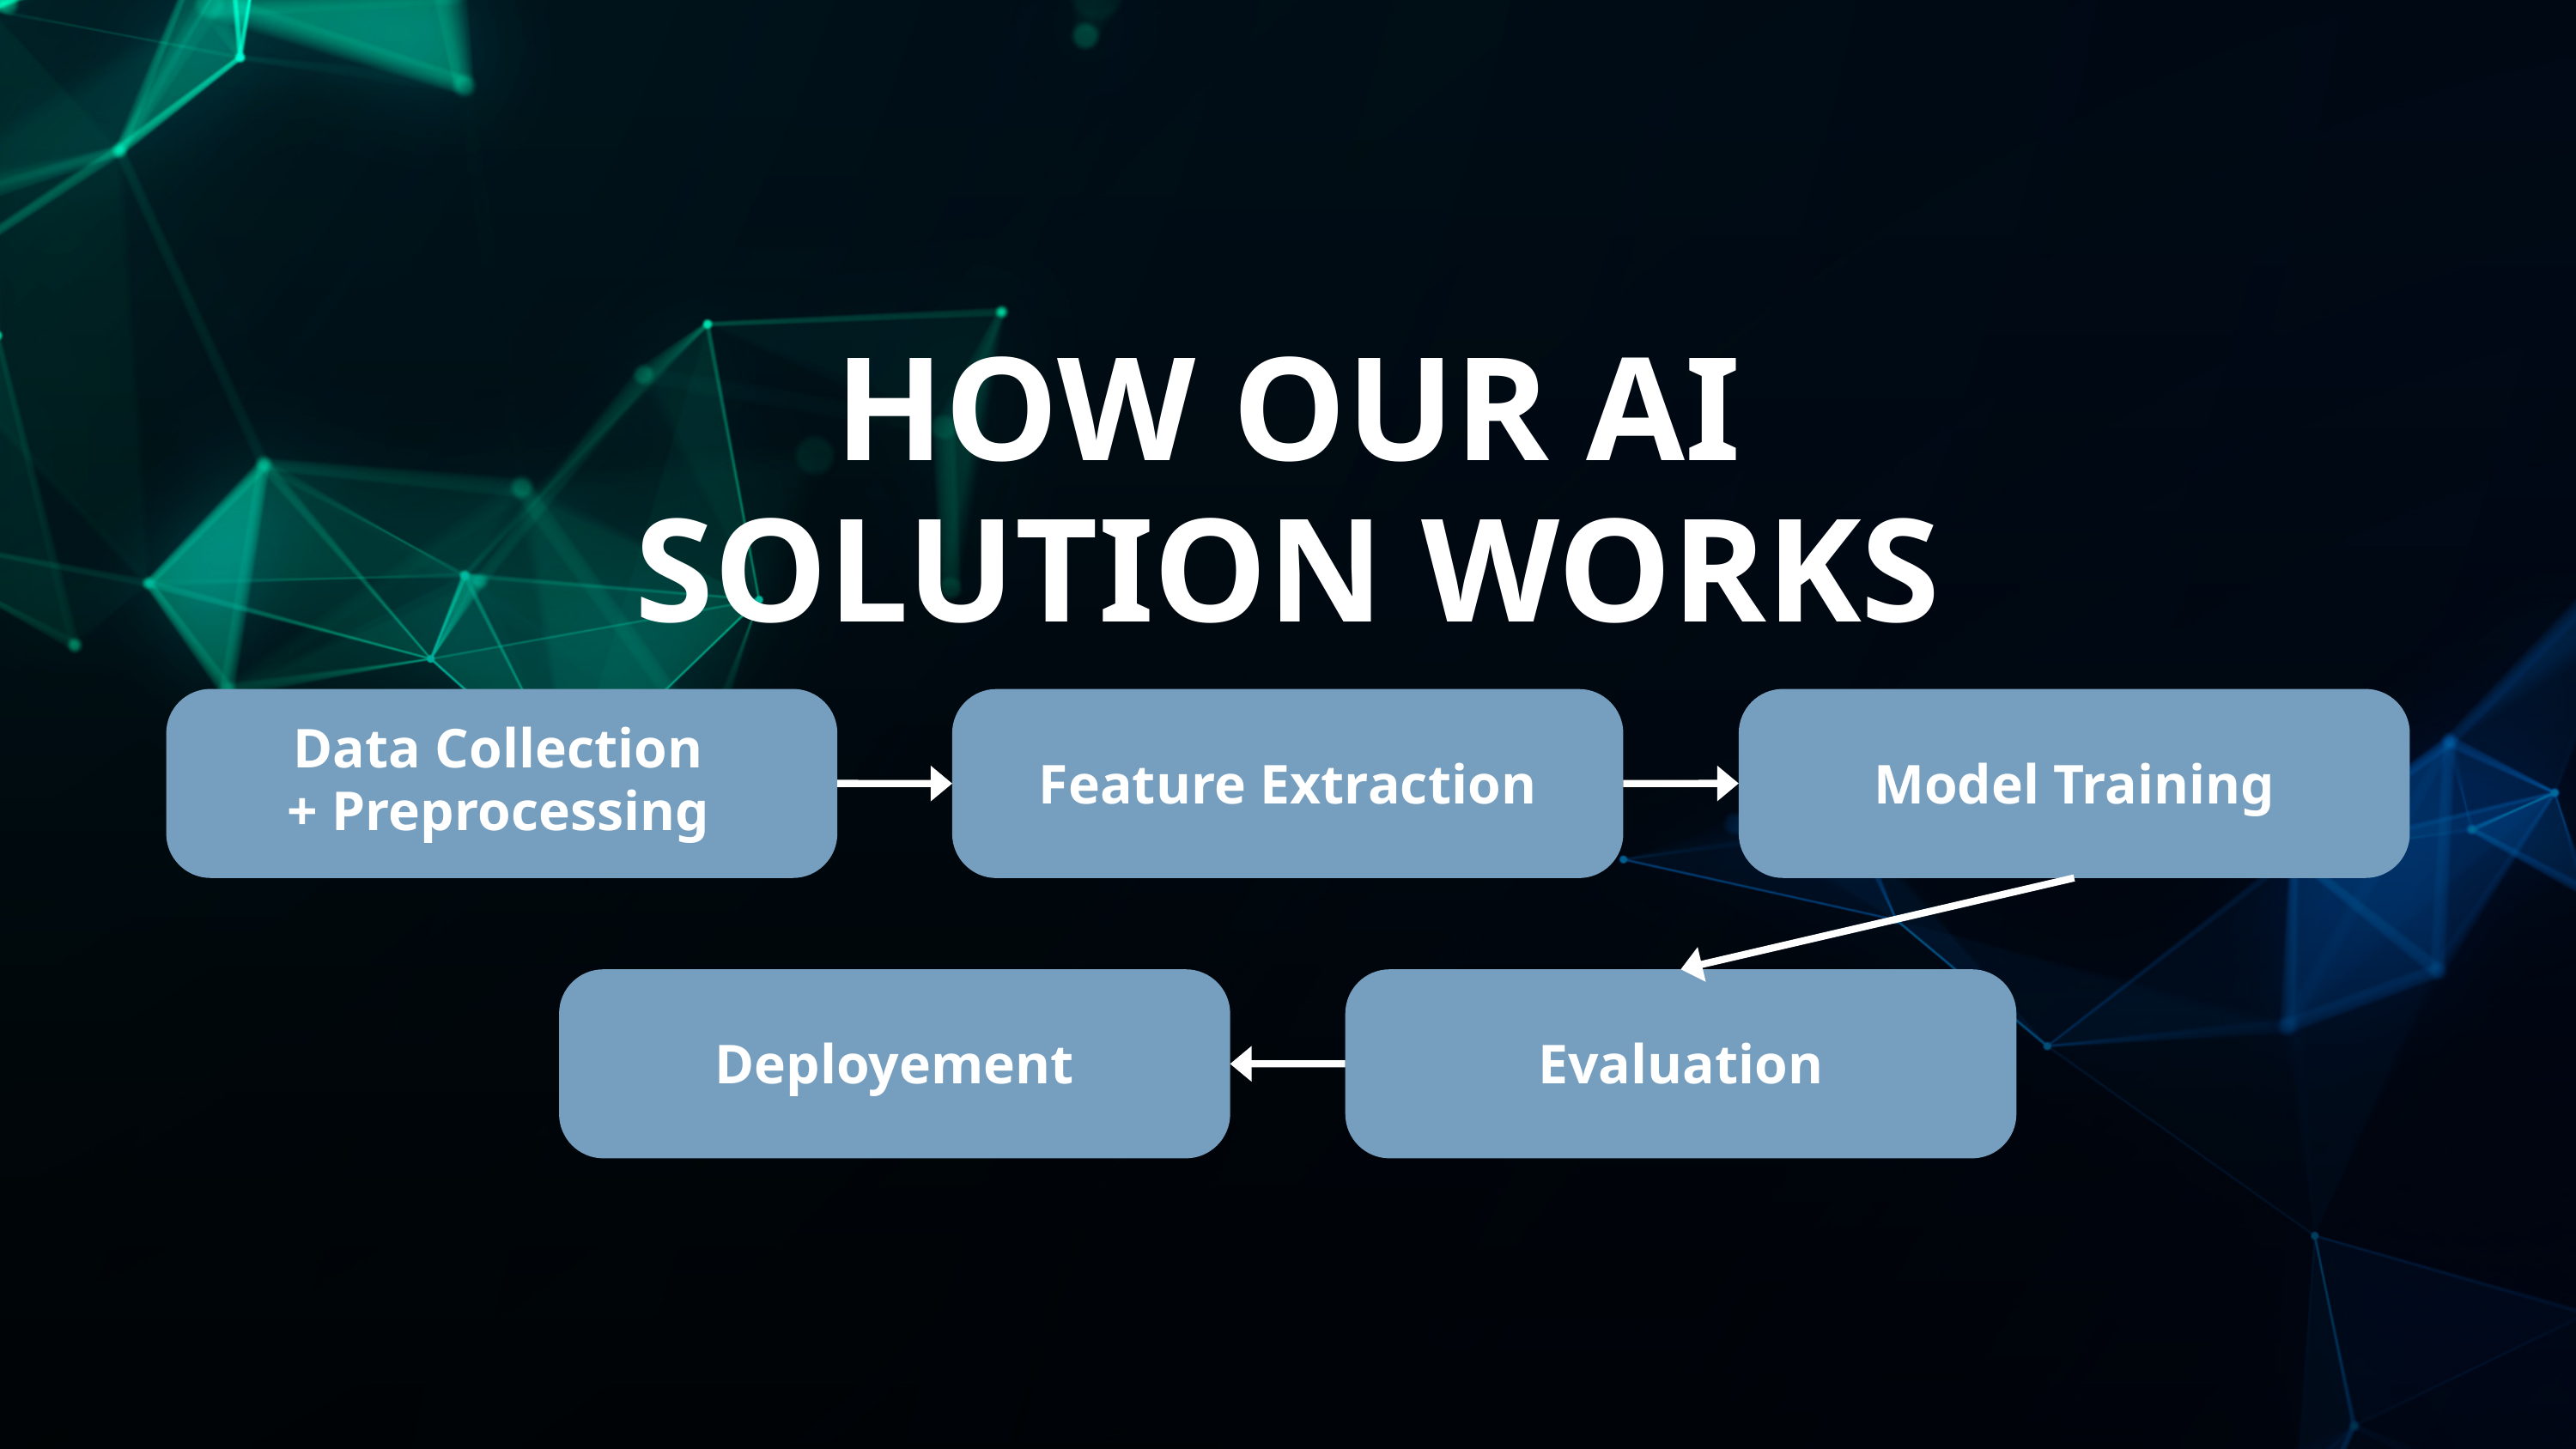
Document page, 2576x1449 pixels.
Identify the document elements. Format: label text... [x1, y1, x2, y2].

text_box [166, 688, 2410, 1159]
text_box [0, 0, 2576, 1449]
text_box HOW OUR AI SOLUTION WORKS [595, 327, 1981, 652]
